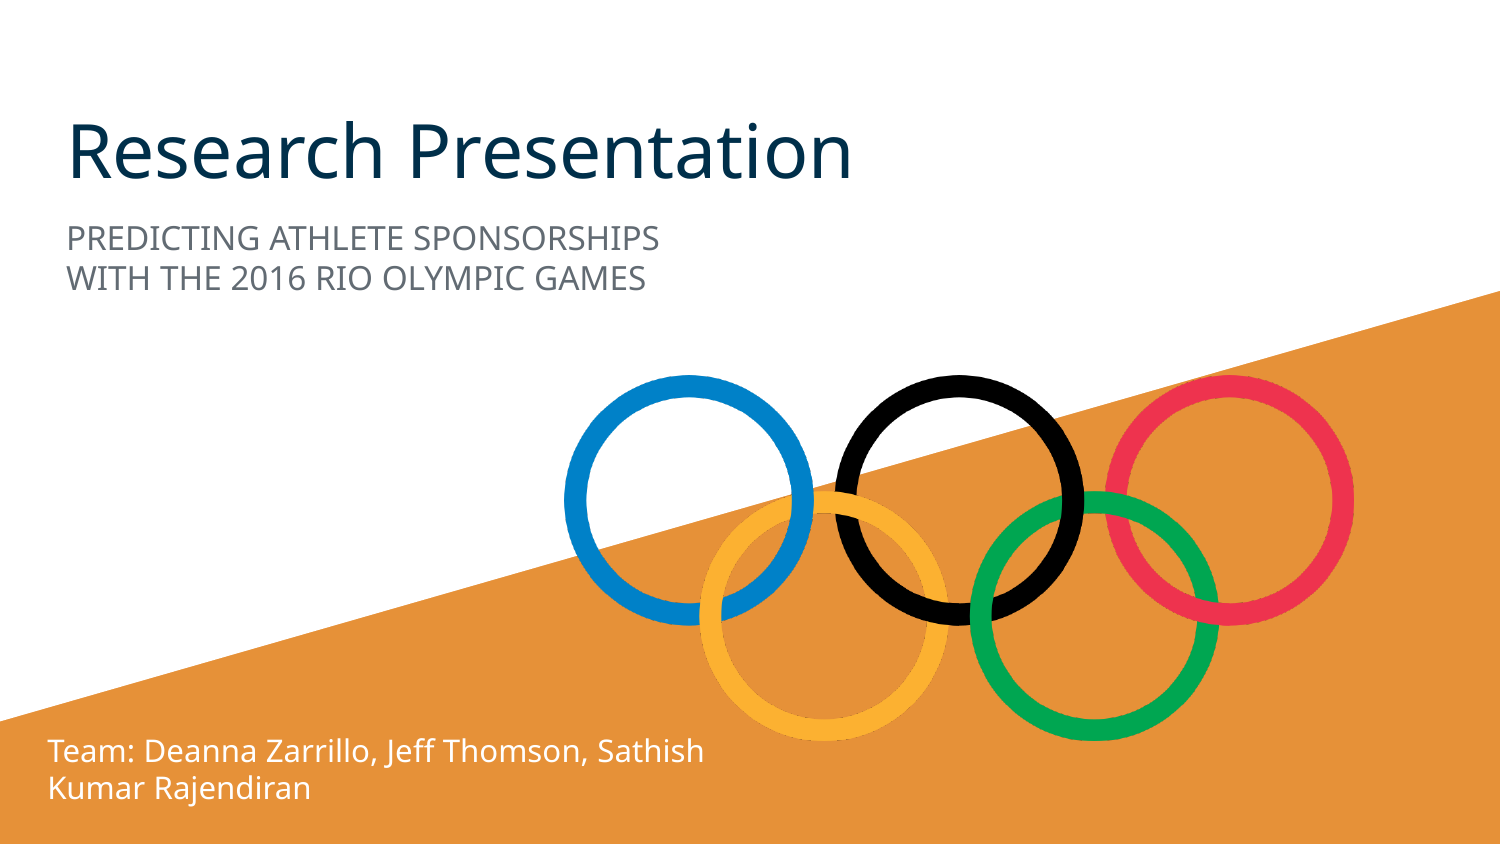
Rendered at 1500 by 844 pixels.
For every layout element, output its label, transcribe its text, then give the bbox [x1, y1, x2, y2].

picture [564, 375, 1354, 741]
title Research Presentation [51, 88, 1449, 299]
subtitle PREDICTING ATHLETE SPONSORSHIPS WITH THE 2016 RIO OLYMPIC GAMES [51, 202, 748, 324]
subtitle Team: Deanna Zarrillo, Jeff Thomson, Sathish Kumar Rajendiran [32, 716, 729, 838]
